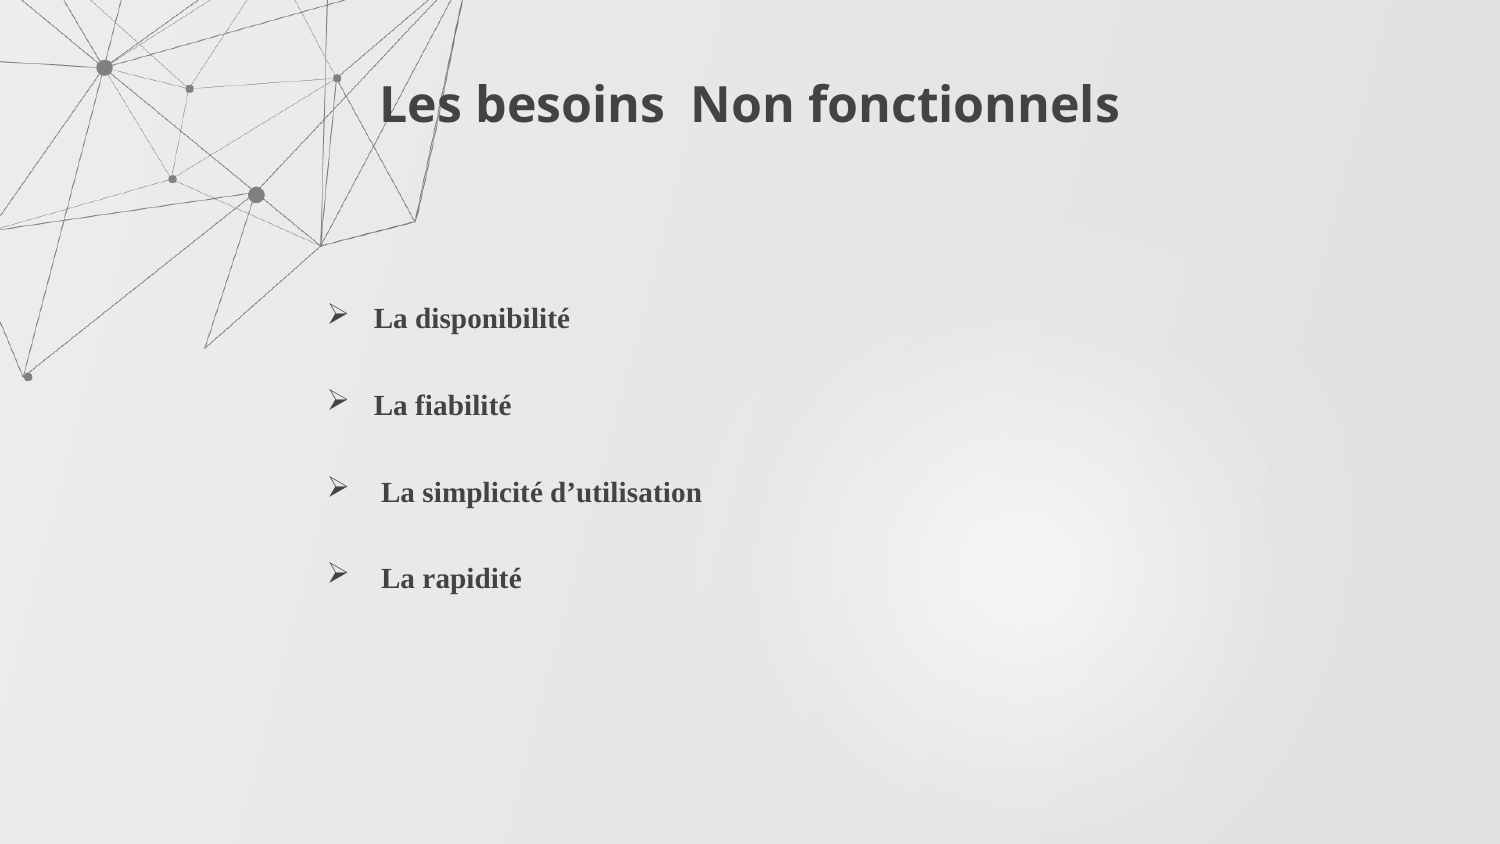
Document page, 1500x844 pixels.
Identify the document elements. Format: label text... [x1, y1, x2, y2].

picture [0, 0, 1500, 844]
title Les besoins Non fonctionnels [322, 57, 1178, 168]
text_box La disponibilité La fiabilité La simplicité d’utilisation La rapidité [312, 257, 1153, 602]
